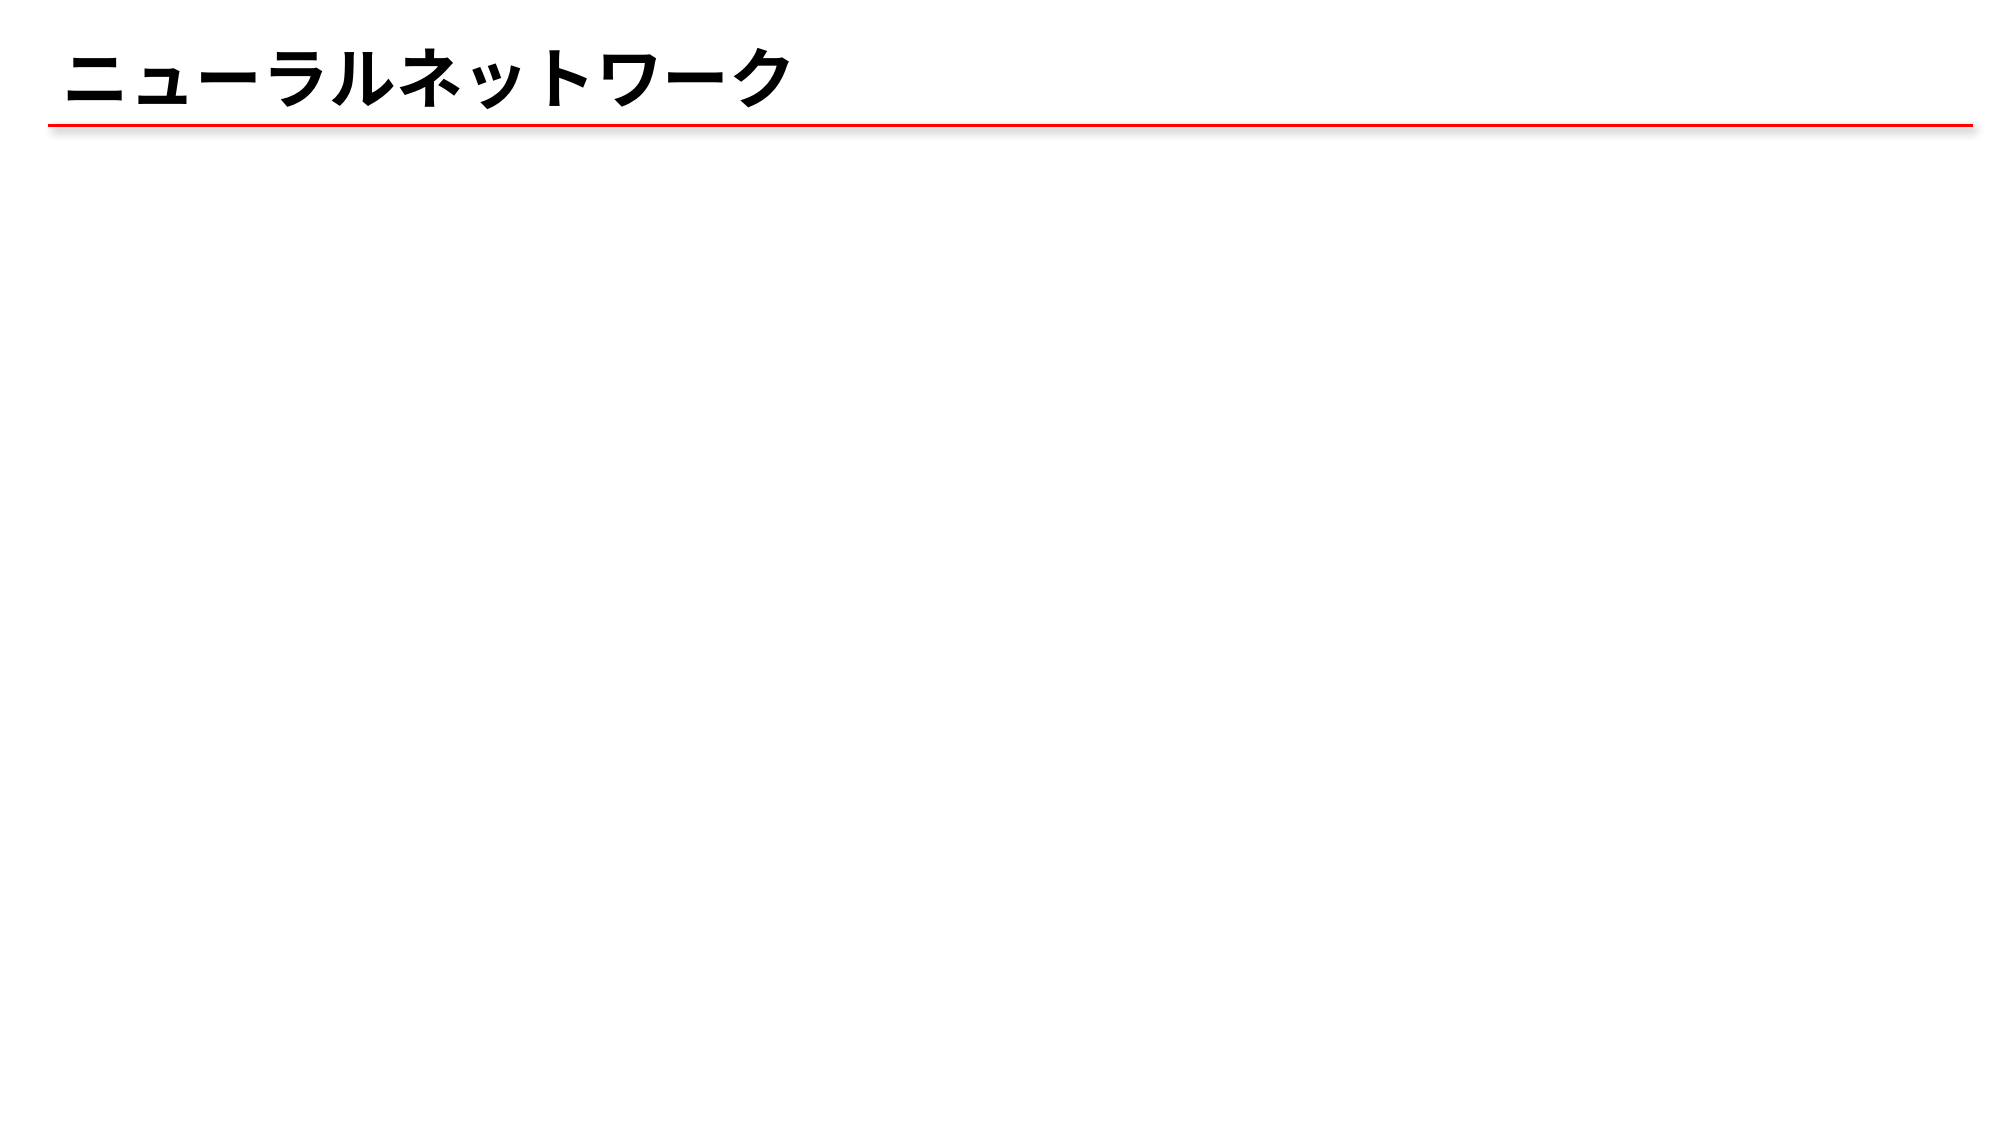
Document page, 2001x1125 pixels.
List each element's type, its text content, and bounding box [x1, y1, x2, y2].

title ニューラルネットワーク [47, 37, 1974, 126]
